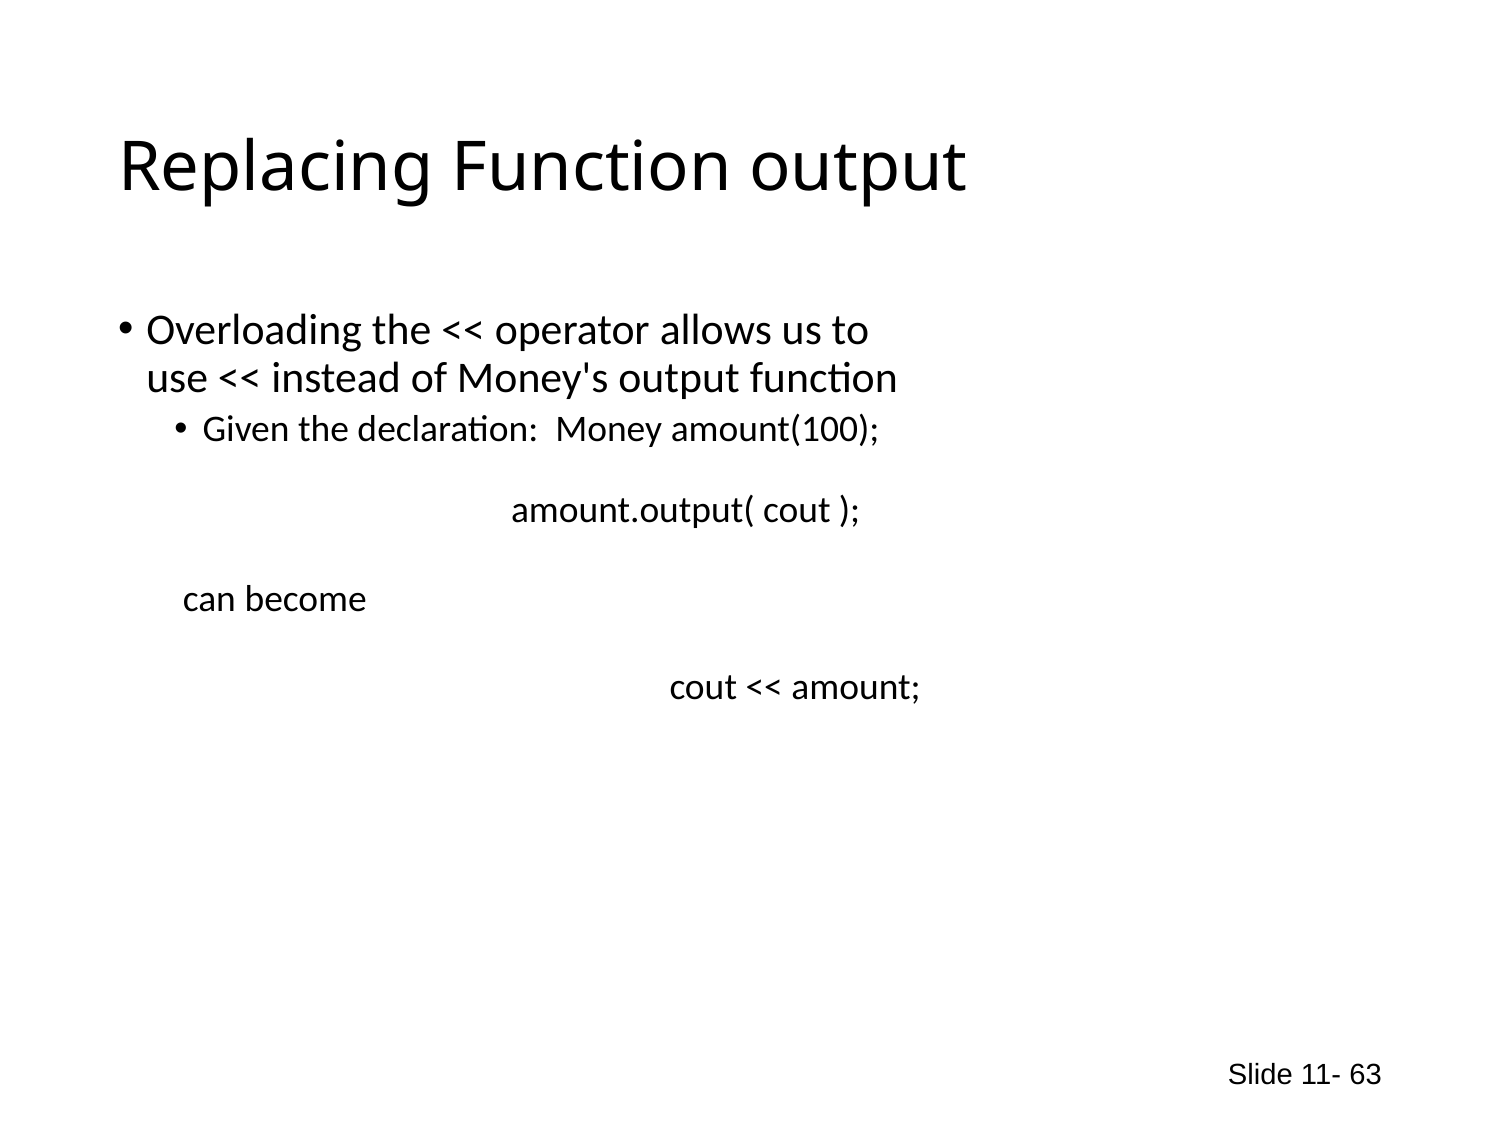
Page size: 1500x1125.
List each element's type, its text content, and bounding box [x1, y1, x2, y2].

slide_number Slide 11- 63 [1059, 1042, 1397, 1103]
title Replacing Function output [103, 59, 1397, 278]
list Overloading the << operator allows us to use << instead of Money's output function Given the declaration: Money amount(100); amount.output( cout ); can become cout << amount; [103, 299, 1397, 763]
